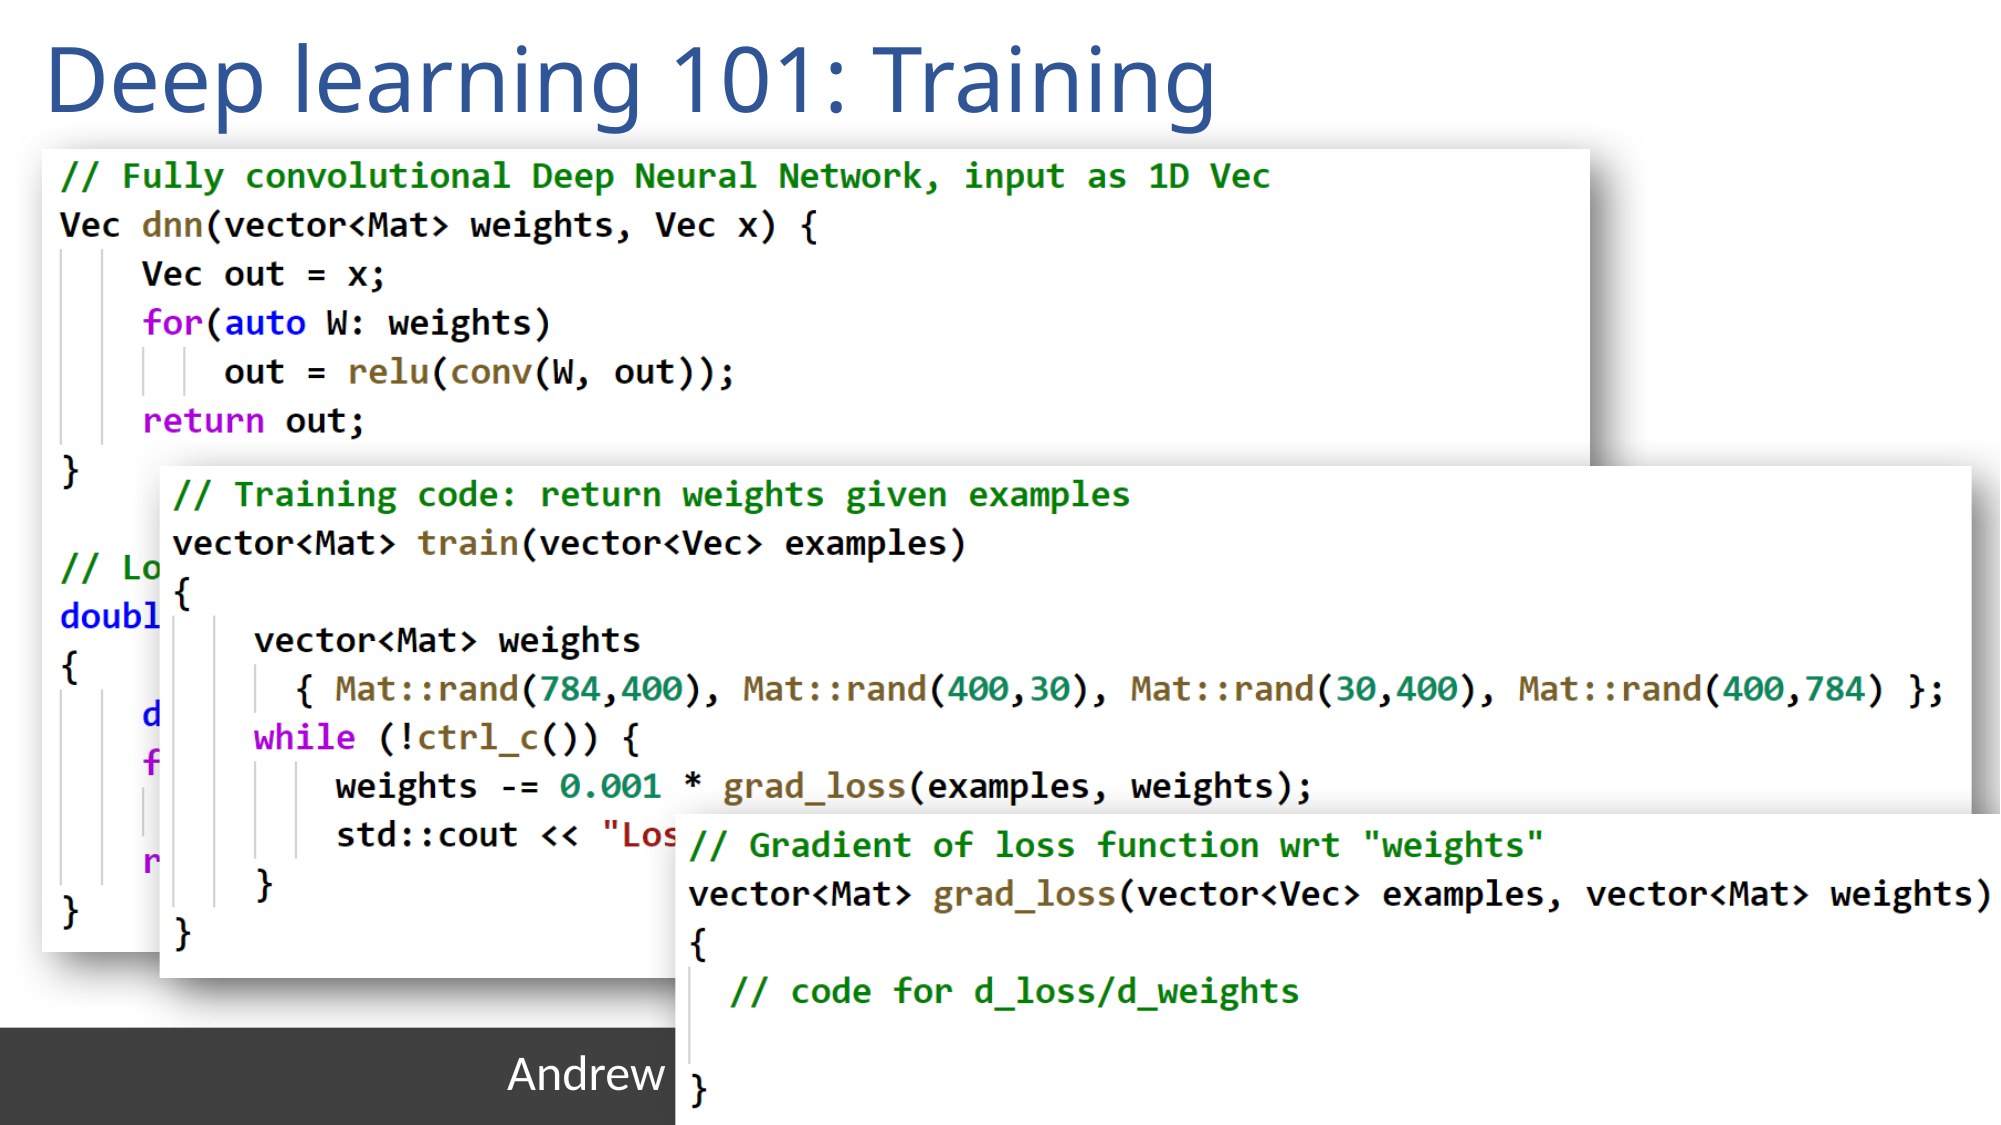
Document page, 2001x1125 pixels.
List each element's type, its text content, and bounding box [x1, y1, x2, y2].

title Deep learning 101: Training [28, 26, 1975, 140]
picture [42, 149, 2000, 1125]
